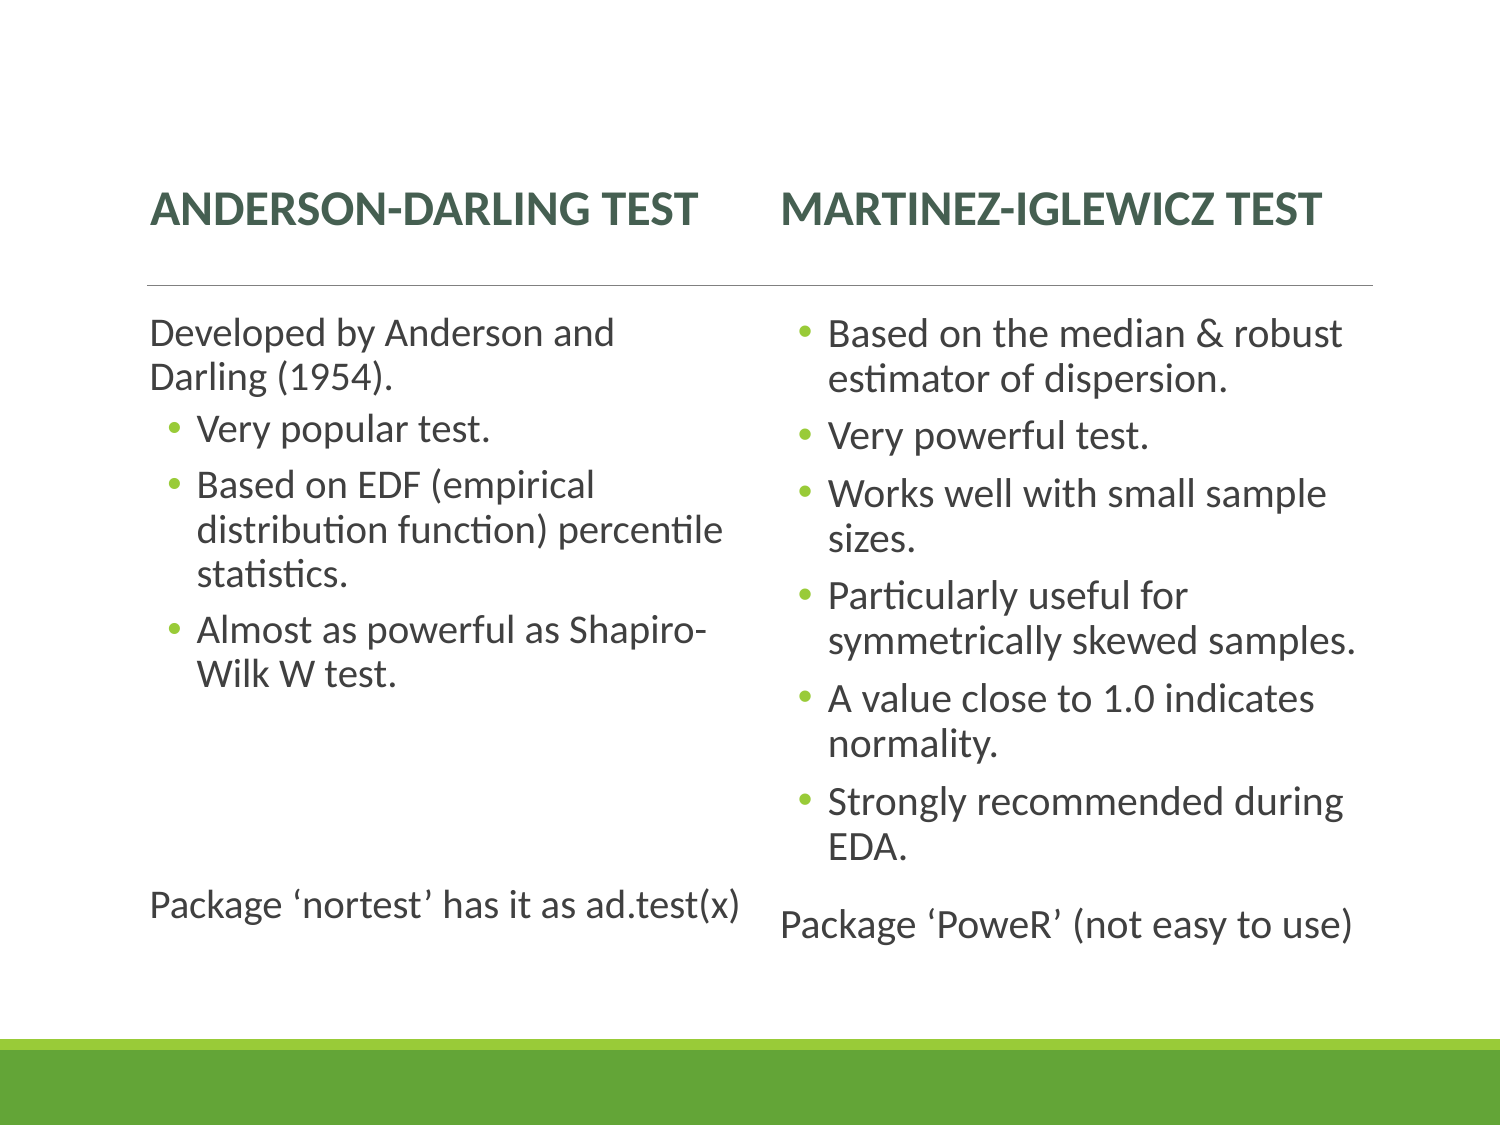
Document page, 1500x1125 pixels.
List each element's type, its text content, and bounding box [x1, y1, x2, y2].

list Developed by Anderson and Darling (1954). Very popular test. Based on EDF (empirical distribution function) percentile statistics. Almost as powerful as Shapiro-Wilk W test. Package ‘nortest’ has it as ad.test(x) [135, 303, 743, 978]
list Martinez-Iglewicz test [765, 149, 1373, 270]
list Based on the median & robust estimator of dispersion. Very powerful test. Works well with small sample sizes. Particularly useful for symmetrically skewed samples. A value close to 1.0 indicates normality. Strongly recommended during EDA. Package ‘PoweR’ (not easy to use) [765, 303, 1373, 978]
list Anderson-Darling Test [135, 149, 743, 270]
